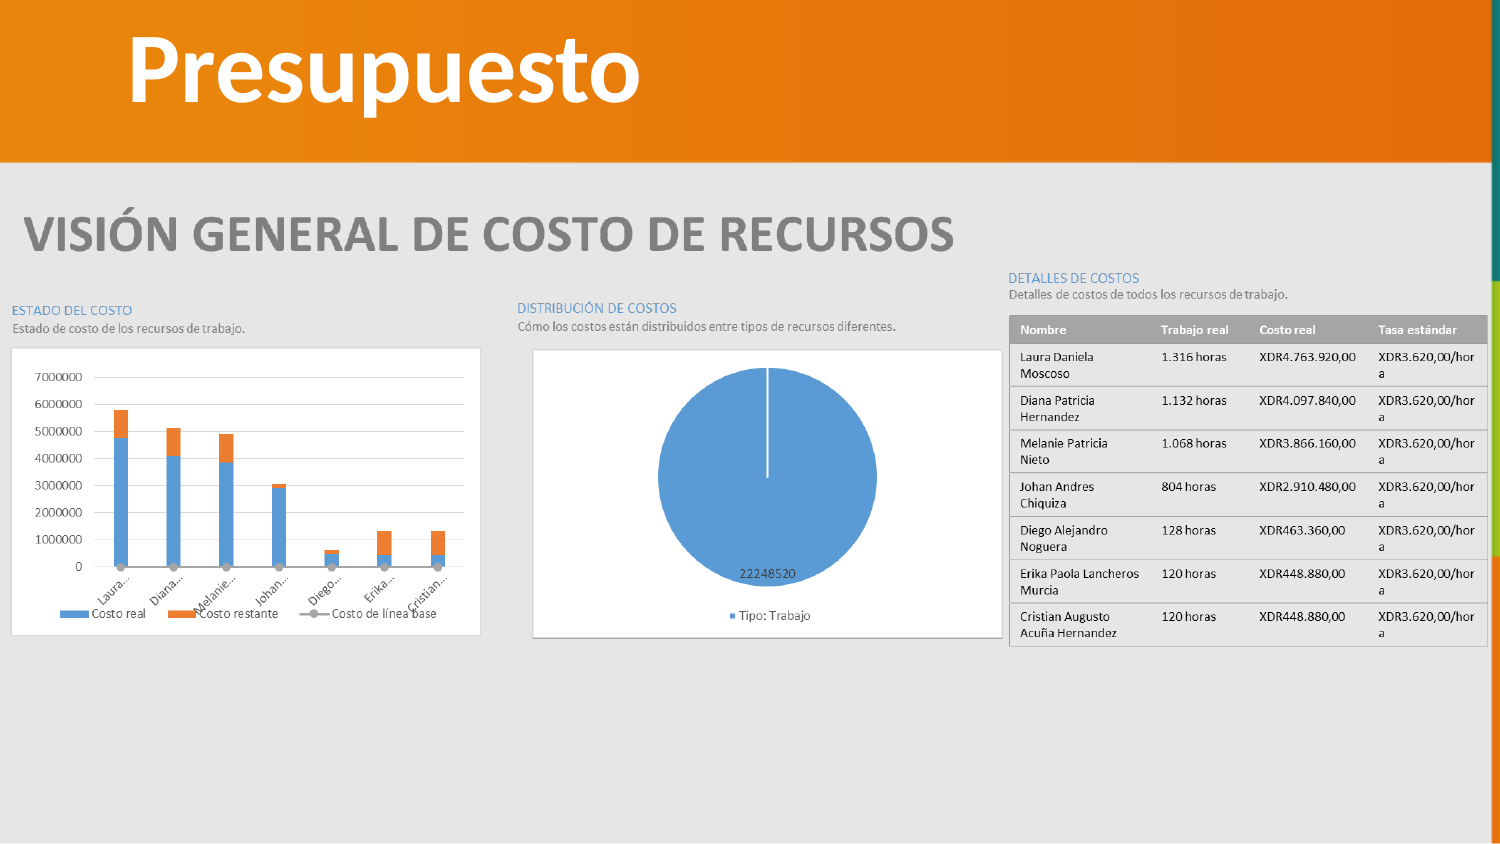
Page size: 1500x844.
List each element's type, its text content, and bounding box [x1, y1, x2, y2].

picture [0, 0, 1500, 844]
text_box Presupuesto [112, 49, 1334, 195]
